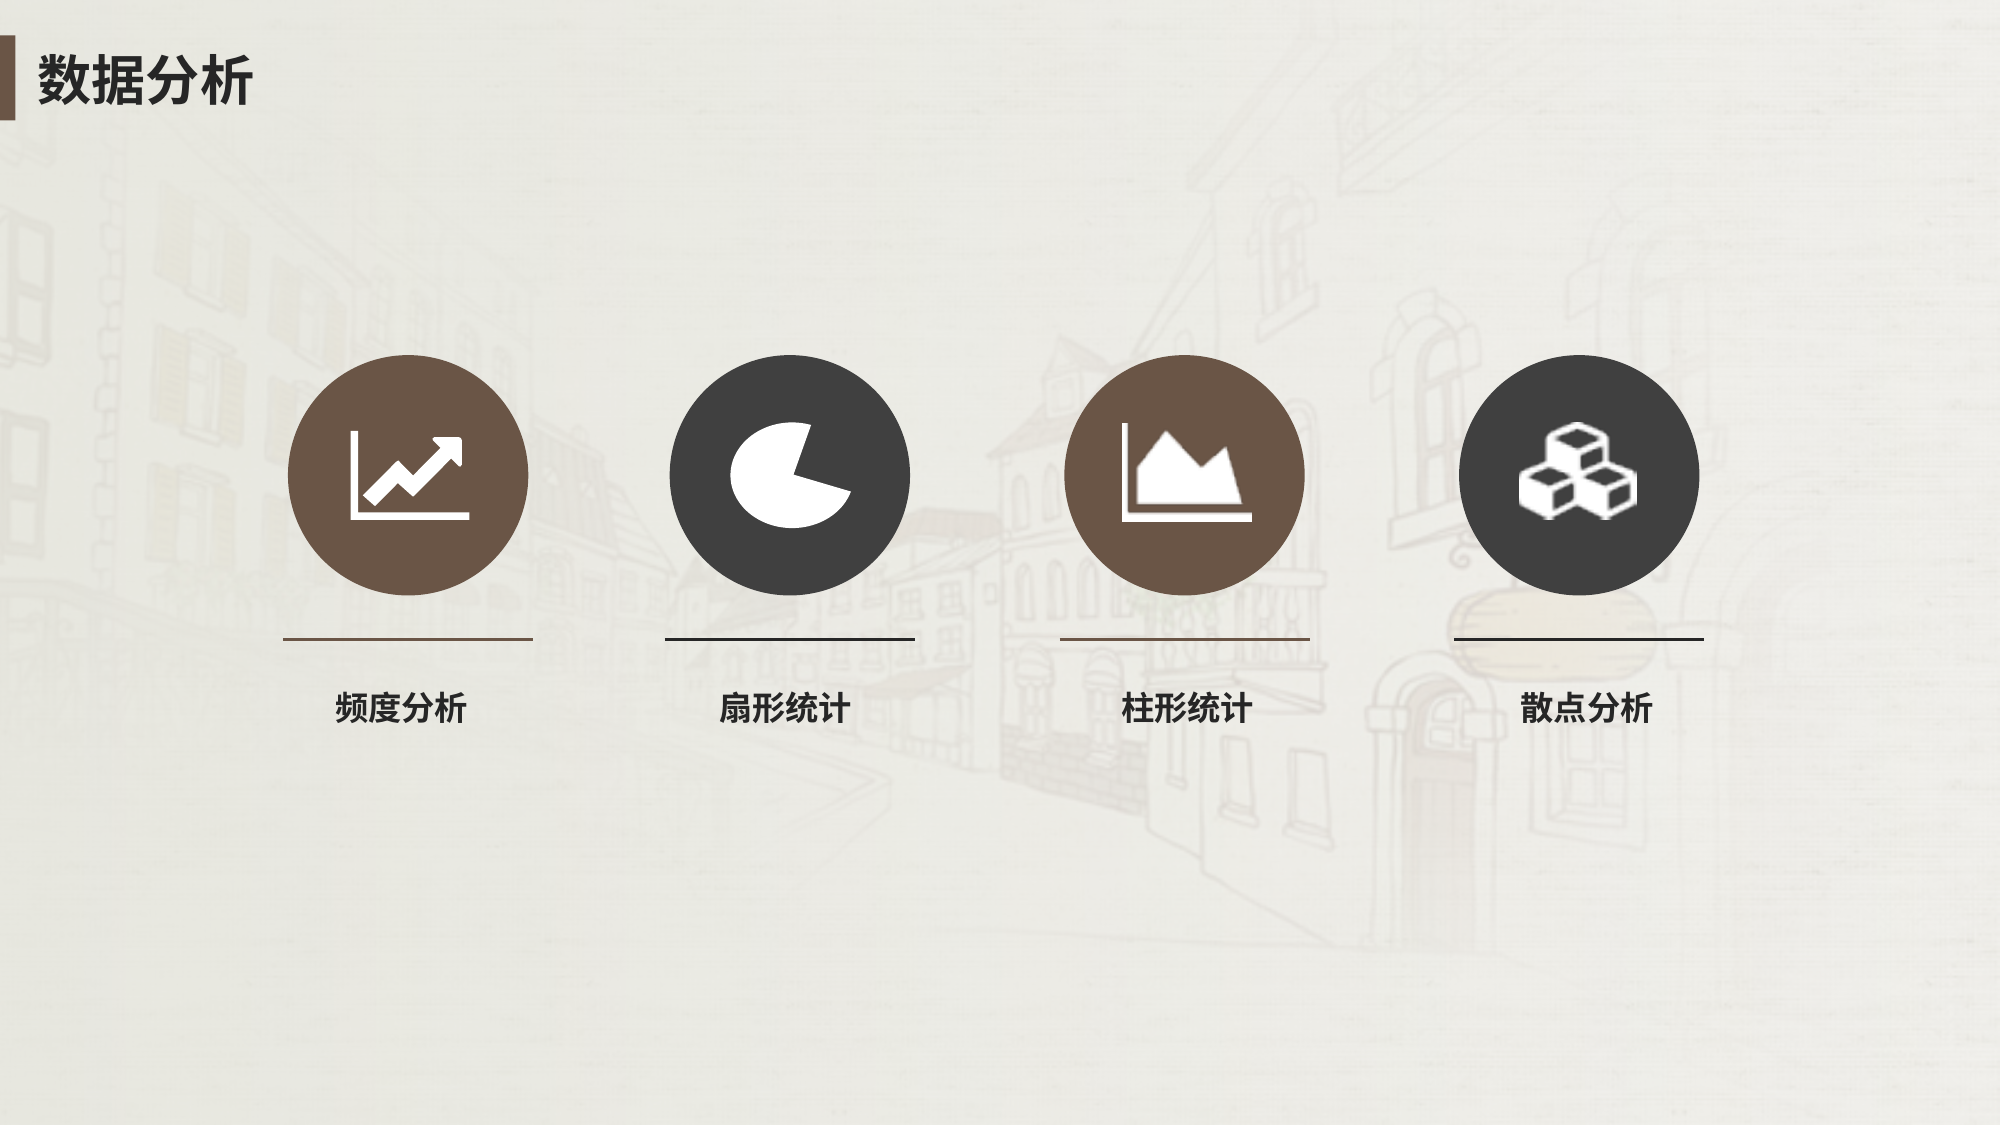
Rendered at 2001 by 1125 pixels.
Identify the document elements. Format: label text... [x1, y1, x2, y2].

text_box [287, 355, 529, 596]
text_box 扇形统计 [718, 686, 853, 727]
text_box 数据分析 [22, 38, 609, 119]
text_box 散点分析 [1520, 686, 1654, 727]
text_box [669, 355, 911, 596]
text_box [1064, 355, 1305, 596]
text_box 频度分析 [335, 686, 469, 727]
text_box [1459, 355, 1700, 596]
text_box 柱形统计 [1120, 686, 1255, 727]
